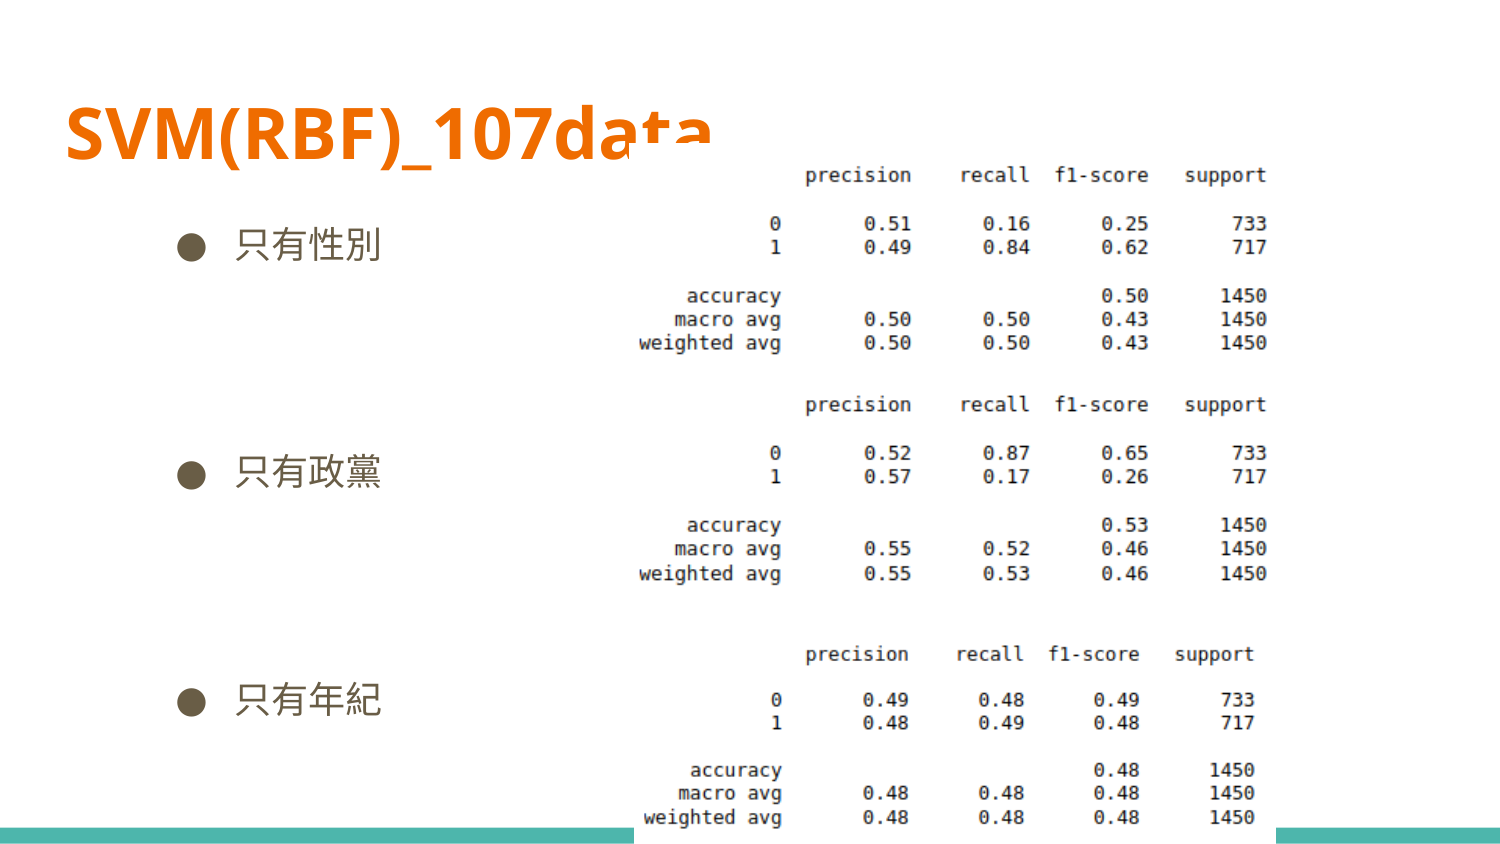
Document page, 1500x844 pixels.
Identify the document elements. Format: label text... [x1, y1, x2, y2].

picture [626, 384, 1285, 604]
picture [629, 143, 1282, 367]
text_box 只有性別 只有政黨 只有年紀 [140, 199, 523, 742]
text_box SVM(RBF)_107data [51, 72, 1449, 189]
picture [634, 629, 1276, 844]
